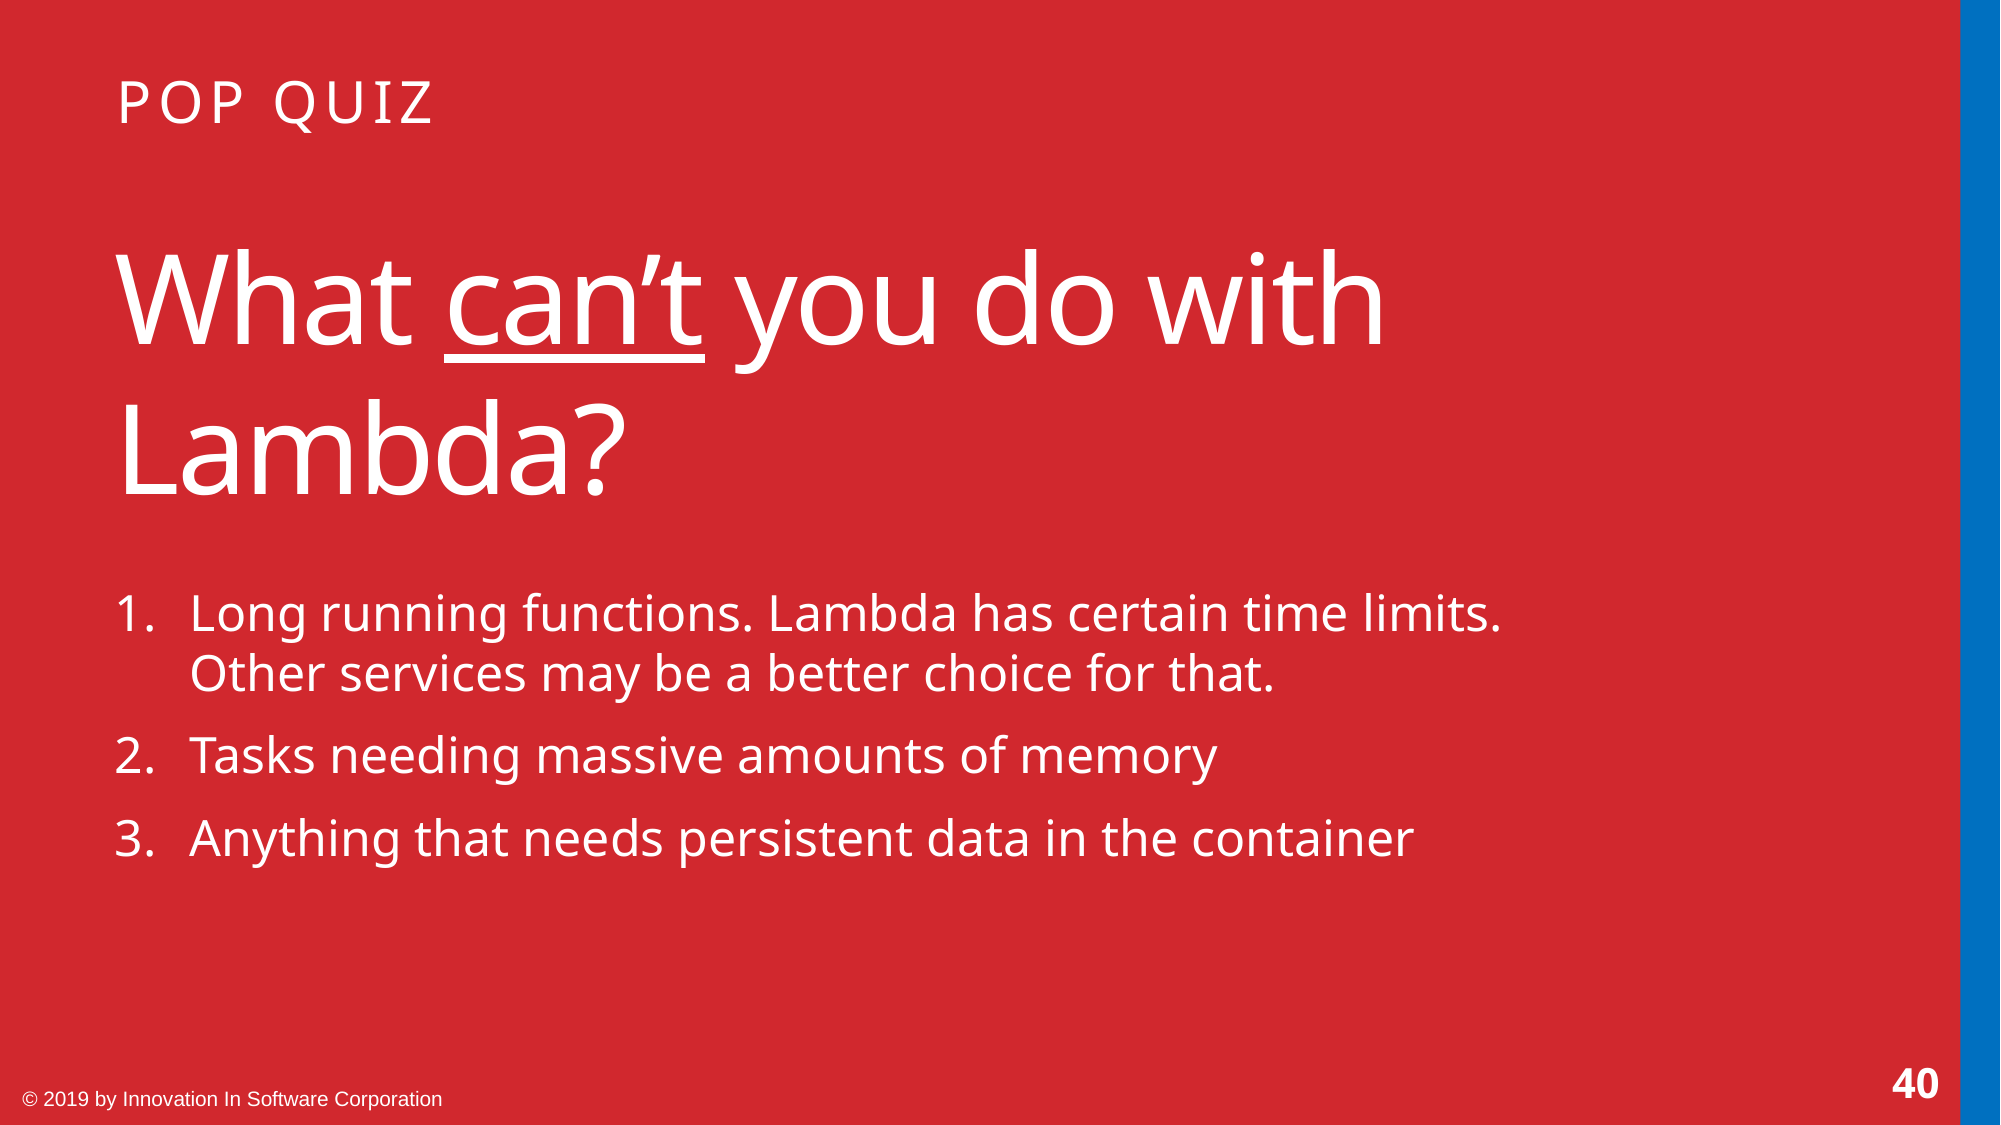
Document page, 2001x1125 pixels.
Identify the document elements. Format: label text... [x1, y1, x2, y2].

list Long running functions. Lambda has certain time limits. Other services may be a better choice for that. Tasks needing massive amounts of memory Anything that needs persistent data in the container [99, 573, 1529, 895]
footer © 2019 by Innovation In Software Corporation [7, 1078, 758, 1125]
title What can’t you do with Lambda? [99, 330, 1818, 528]
slide_number 40 [1739, 1045, 1956, 1125]
